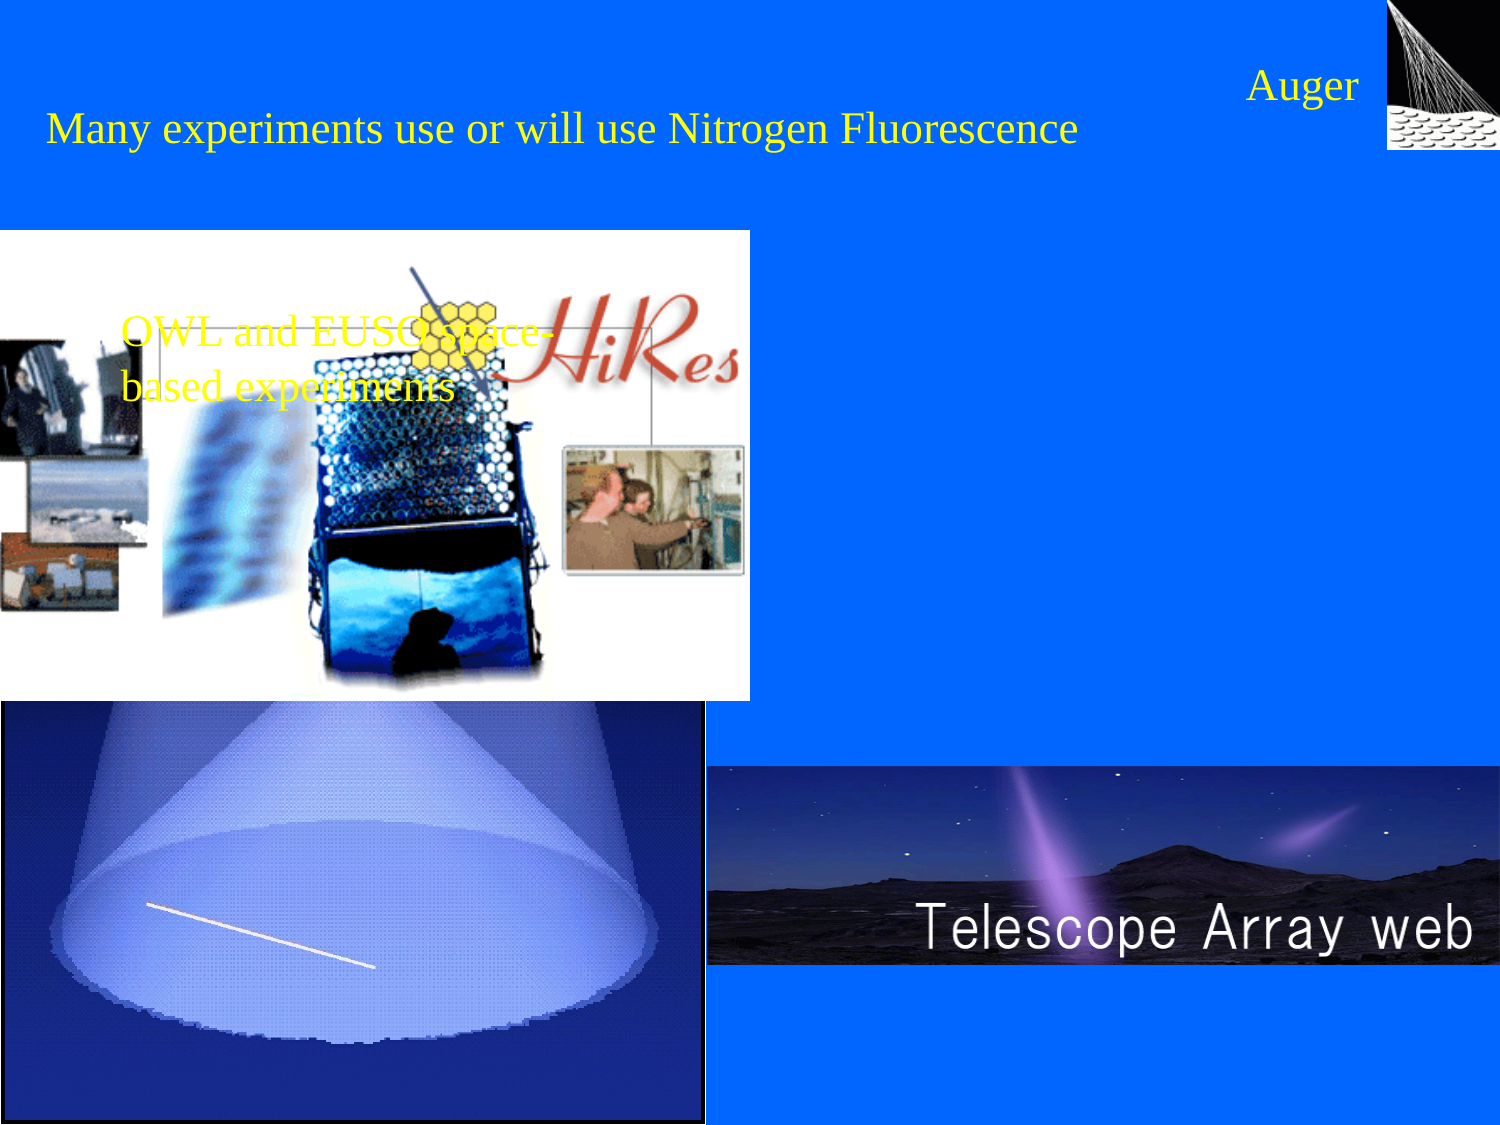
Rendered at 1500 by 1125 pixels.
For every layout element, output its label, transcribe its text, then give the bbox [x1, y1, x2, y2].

text_box Many experiments use or will use Nitrogen Fluorescence [32, 90, 1179, 159]
text_box Auger [1232, 48, 1426, 117]
text_box [299, 112, 1243, 182]
picture [0, 230, 1500, 1125]
picture [1387, 0, 1500, 150]
